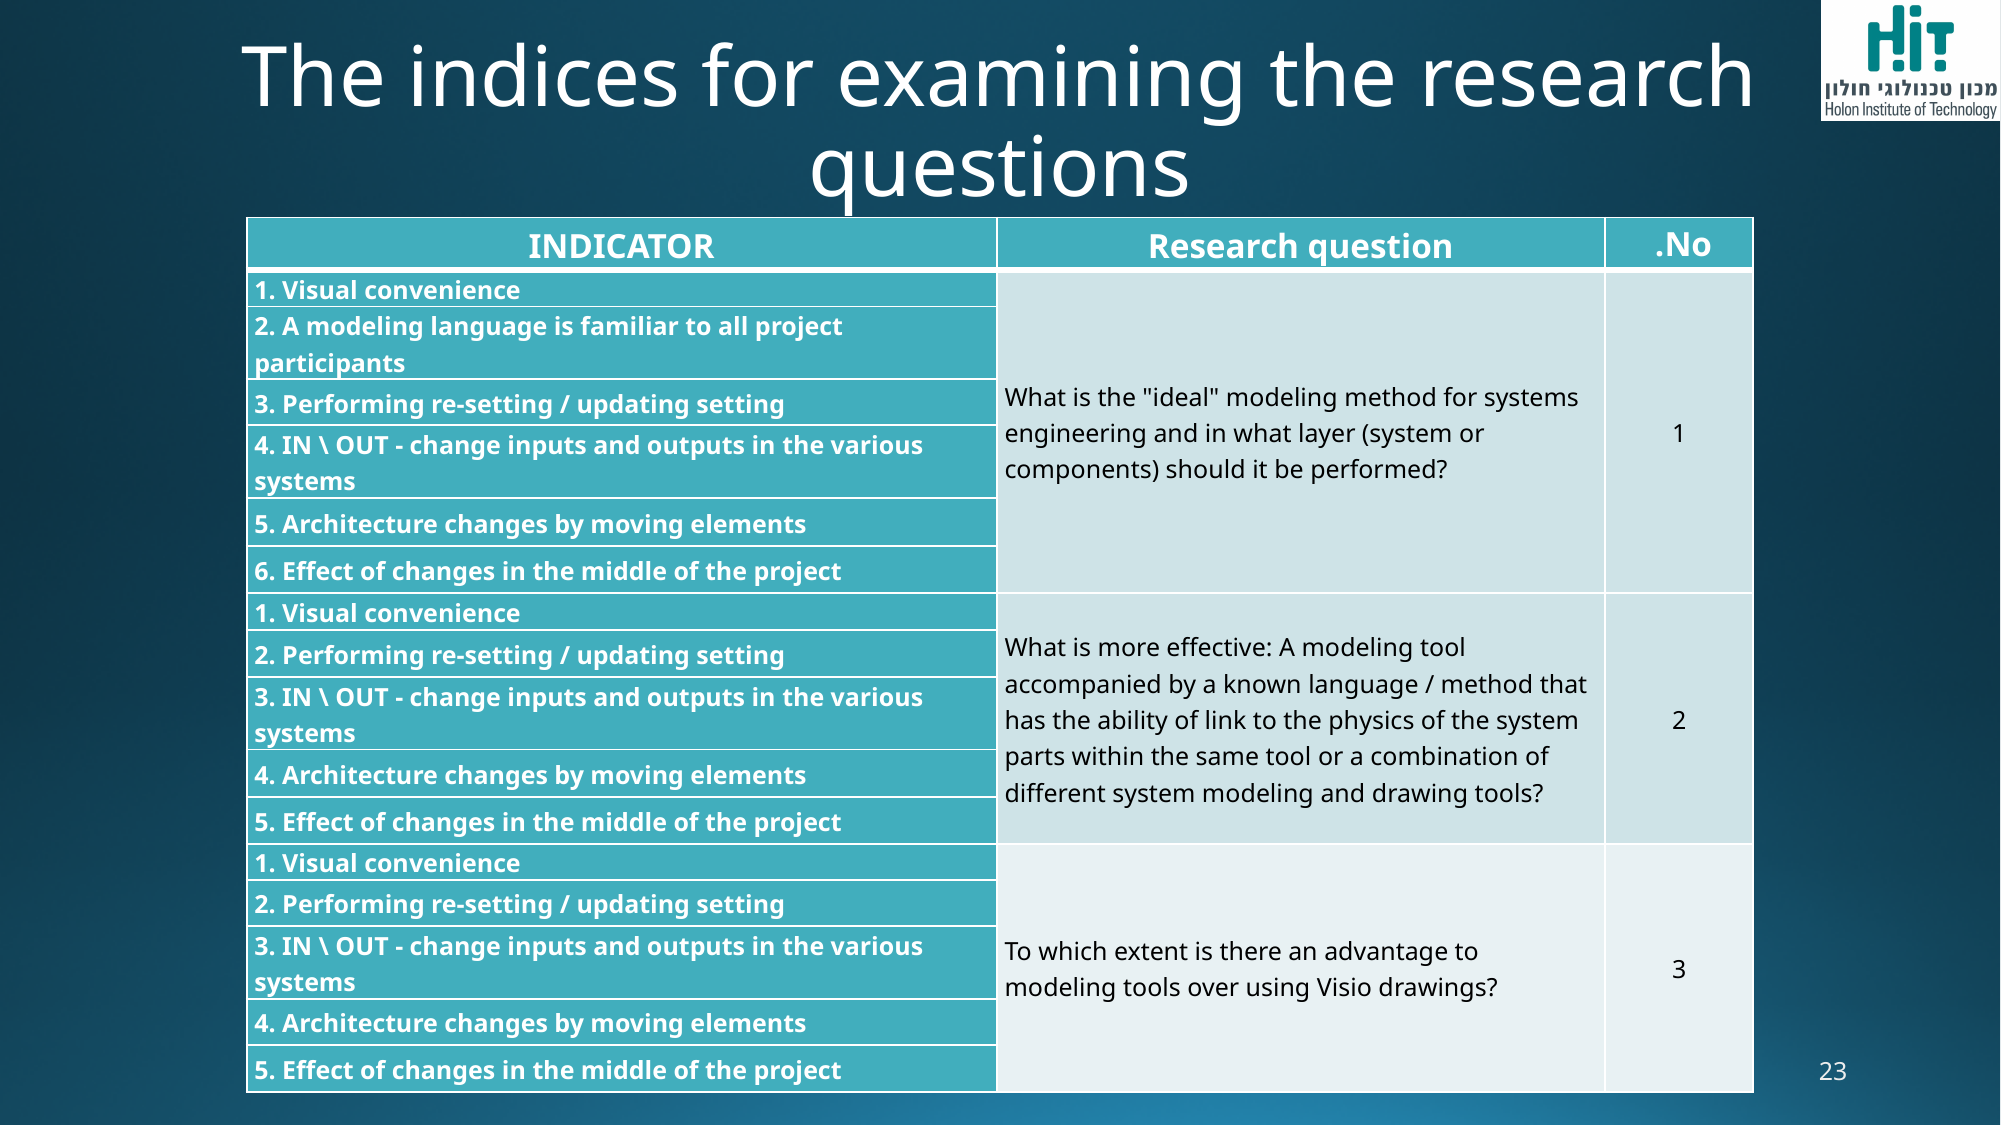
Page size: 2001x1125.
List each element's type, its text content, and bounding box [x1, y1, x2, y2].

table_cell 3. IN \ OUT - change inputs and outputs in the various systems [248, 927, 996, 998]
table_cell To which extent is there an advantage to modeling tools over using Visio drawings? [998, 845, 1604, 1091]
table_cell 1. Visual convenience [248, 594, 996, 629]
table_cell 2. Performing re-setting / updating setting [248, 631, 996, 676]
table_cell 5. Effect of changes in the middle of the project [248, 1046, 662, 1091]
footer M. Winokur, A. Zaguri [662, 1042, 1338, 1103]
picture [0, 0, 2001, 1125]
table_cell 5. Effect of changes in the middle of the project [248, 798, 996, 843]
slide_number 23 [1412, 1042, 1863, 1103]
table_cell 1 [1606, 273, 1752, 592]
table_cell 3. Performing re-setting / updating setting [248, 380, 996, 424]
table_header INDICATOR [248, 218, 996, 267]
table_cell 4. Architecture changes by moving elements [248, 1000, 996, 1044]
table_cell 1. Visual convenience [248, 273, 996, 306]
table_cell 4. Architecture changes by moving elements [248, 750, 996, 796]
table_cell 1. Visual convenience [248, 845, 996, 879]
table_header No. [1606, 218, 1752, 267]
table_cell 5. Architecture changes by moving elements [248, 499, 996, 545]
table_cell 3 [1606, 845, 1752, 1091]
table_cell 4. IN \ OUT - change inputs and outputs in the various systems [248, 426, 996, 497]
table_cell 3. IN \ OUT - change inputs and outputs in the various systems [248, 678, 996, 749]
table_cell 2. Performing re-setting / updating setting [248, 881, 996, 925]
table_header Research question [998, 218, 1604, 267]
table_cell 6. Effect of changes in the middle of the project [248, 547, 996, 592]
table_cell 2. A modeling language is familiar to all project participants [248, 307, 996, 378]
table_cell What is the "ideal" modeling method for systems engineering and in what layer (system or components) should it be performed? [998, 273, 1604, 592]
table_cell What is more effective: A modeling tool accompanied by a known language / method that has the ability of link to the physics of the system parts within the same tool or a combination of different system modeling and drawing tools? [998, 594, 1604, 843]
title The indices for examining the research questions [137, 35, 1863, 215]
table_cell 2 [1606, 594, 1752, 843]
